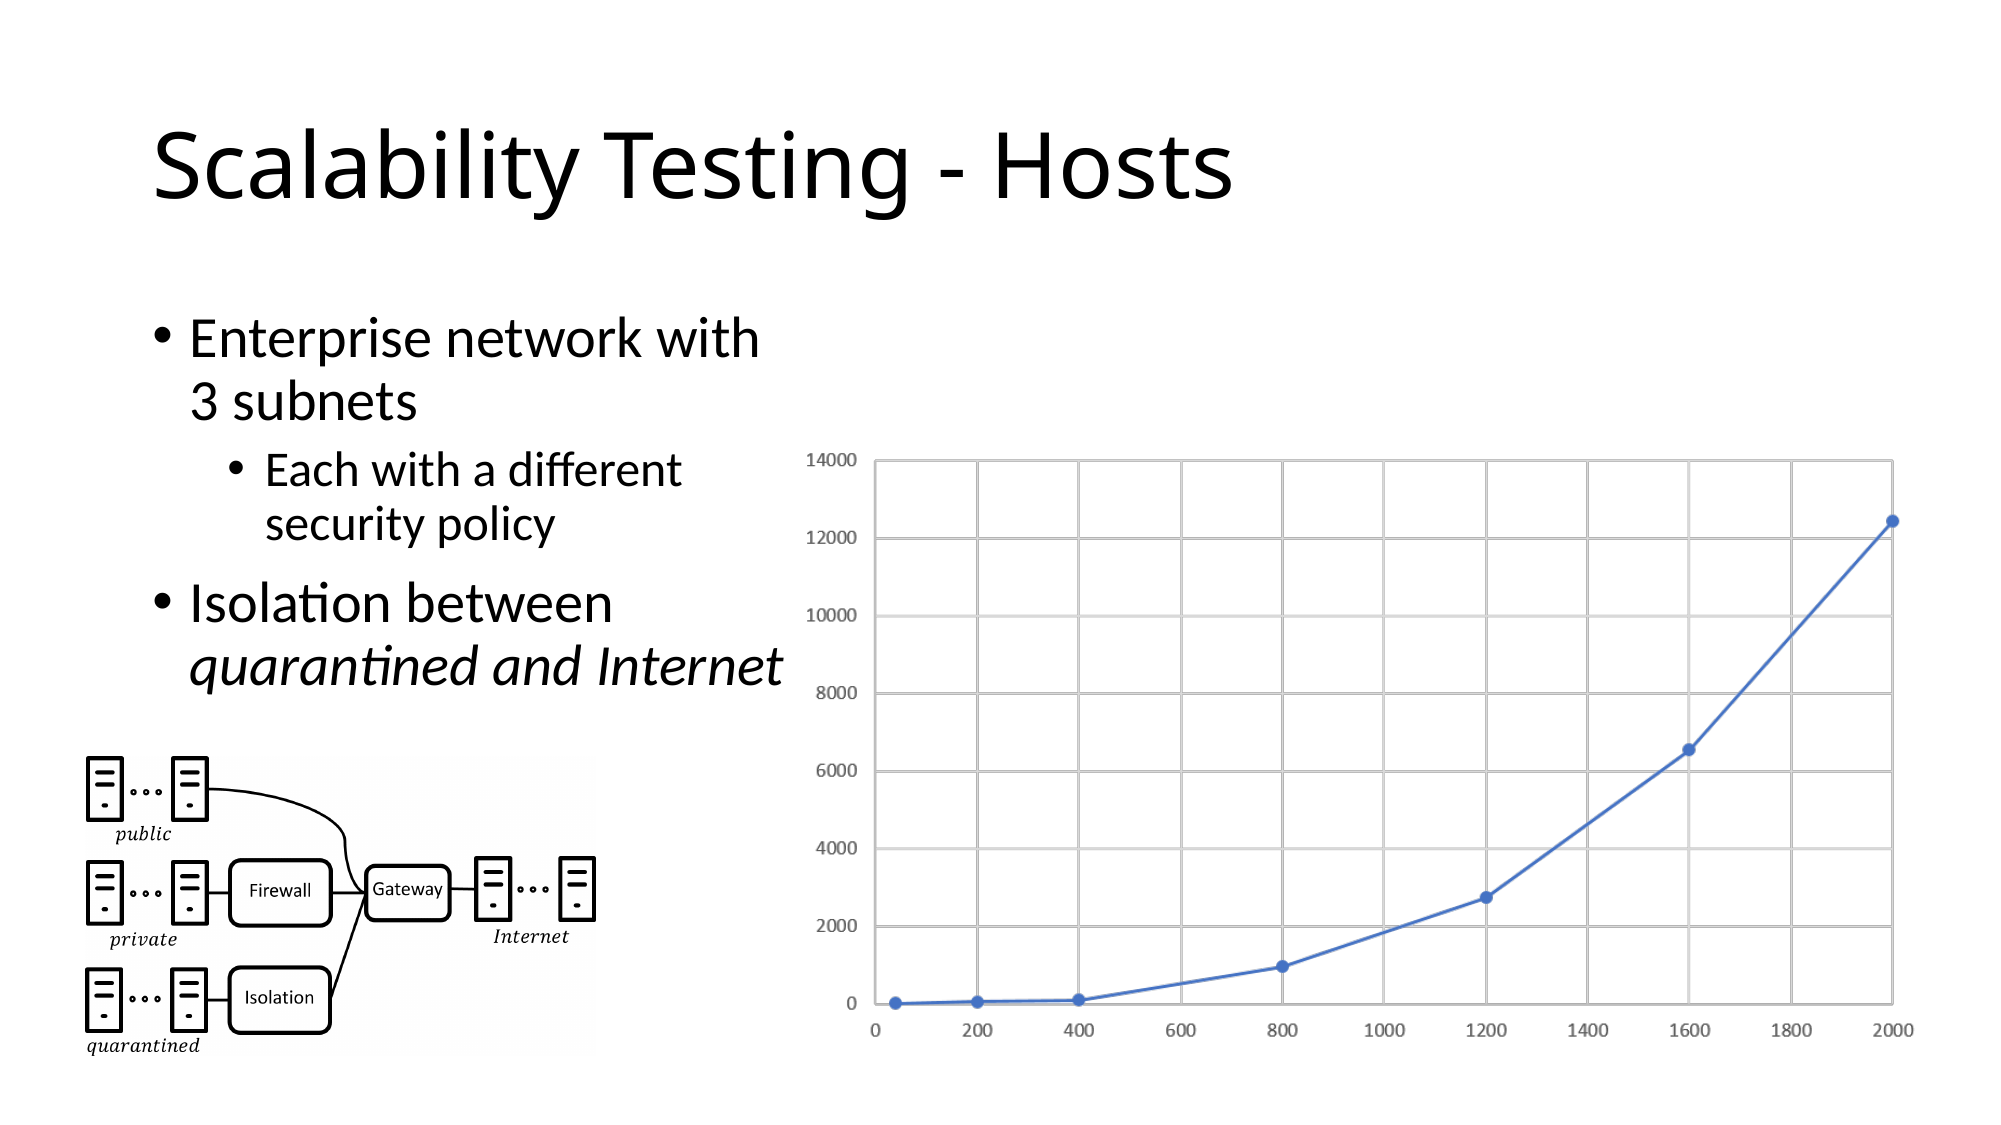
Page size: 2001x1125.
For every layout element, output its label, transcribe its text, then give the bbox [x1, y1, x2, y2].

picture [791, 436, 1938, 1056]
title Scalability Testing - Hosts [137, 59, 1863, 278]
picture [85, 756, 596, 1056]
list Enterprise network with 3 subnets Each with a different security policy Isolation between quarantined and Internet [137, 299, 1863, 1014]
